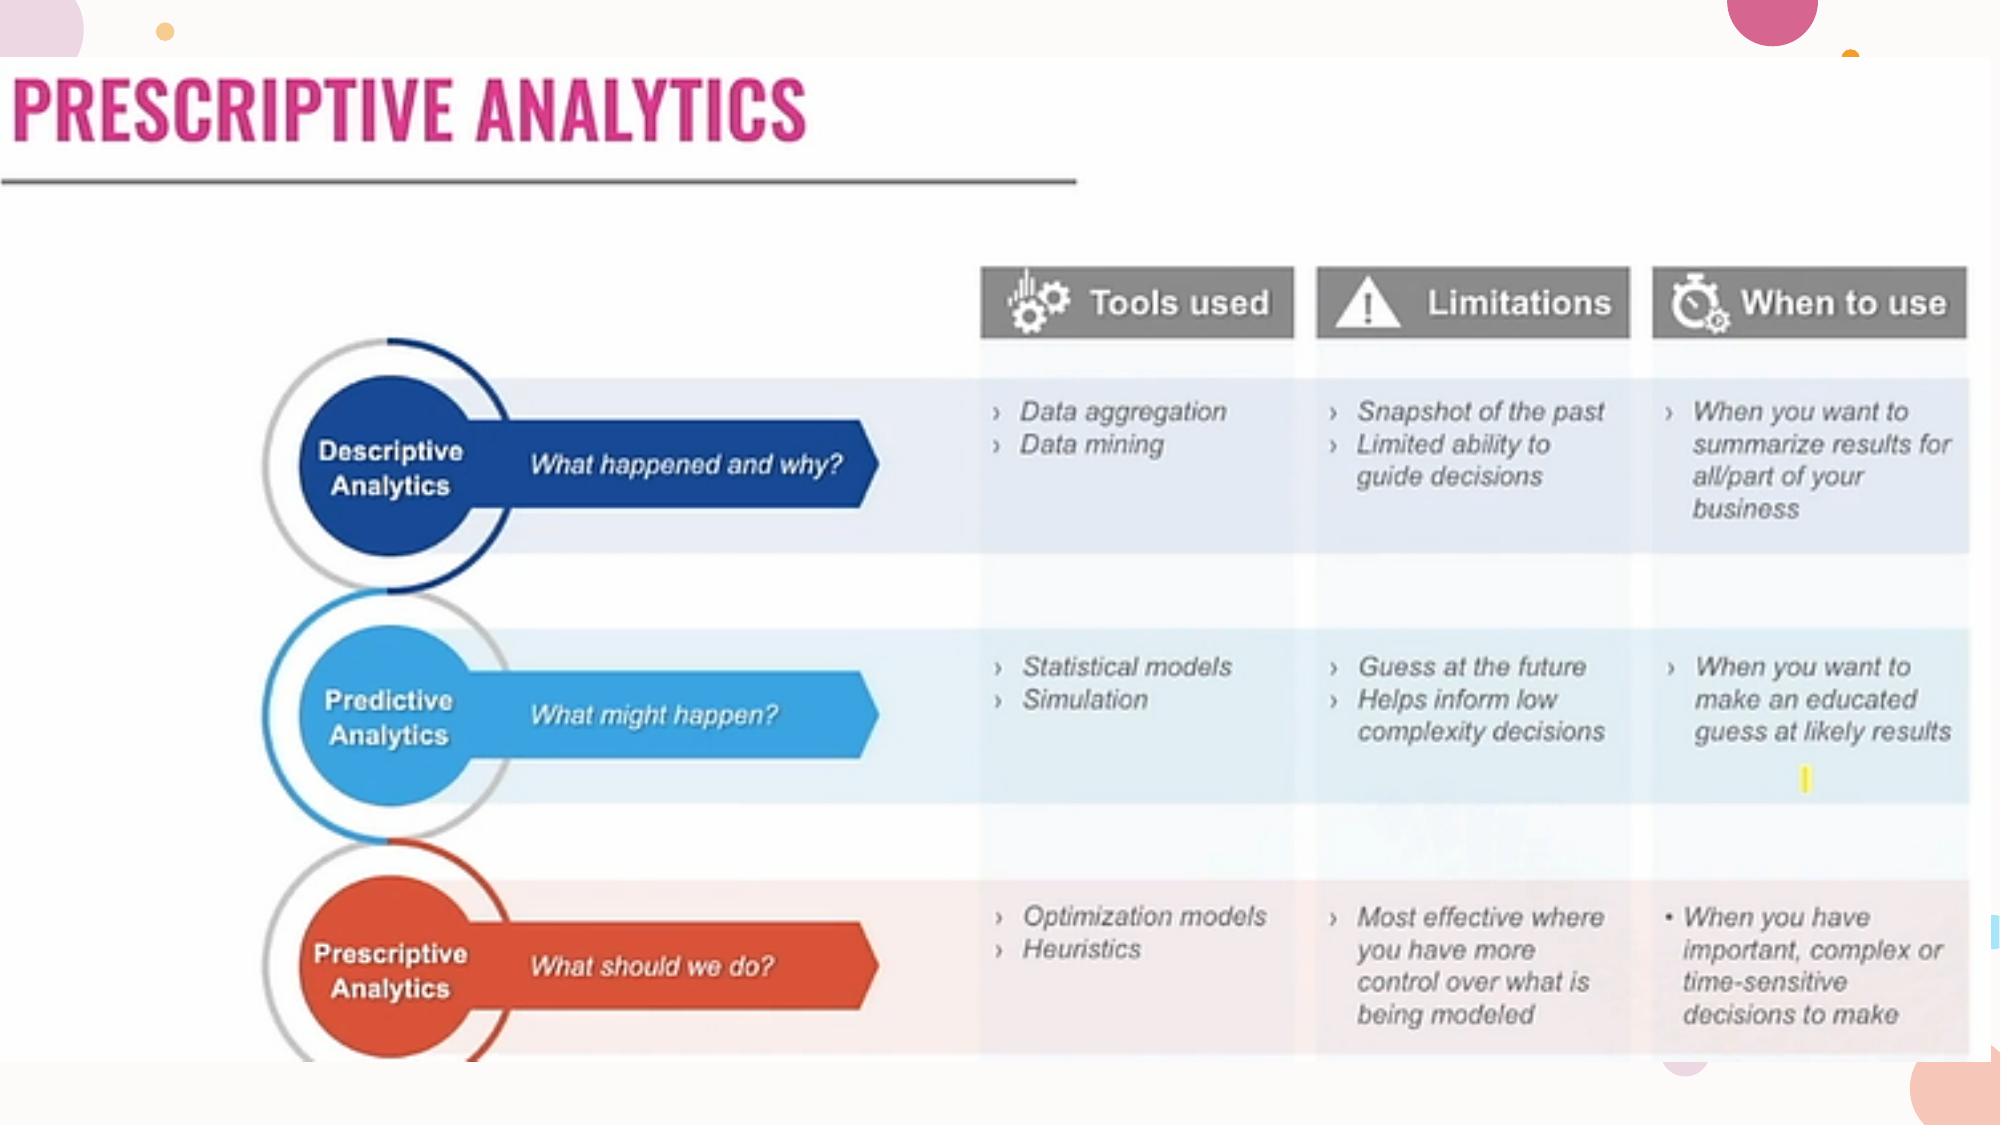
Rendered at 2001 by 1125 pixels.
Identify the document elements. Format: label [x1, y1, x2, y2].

picture [0, 57, 1991, 1062]
